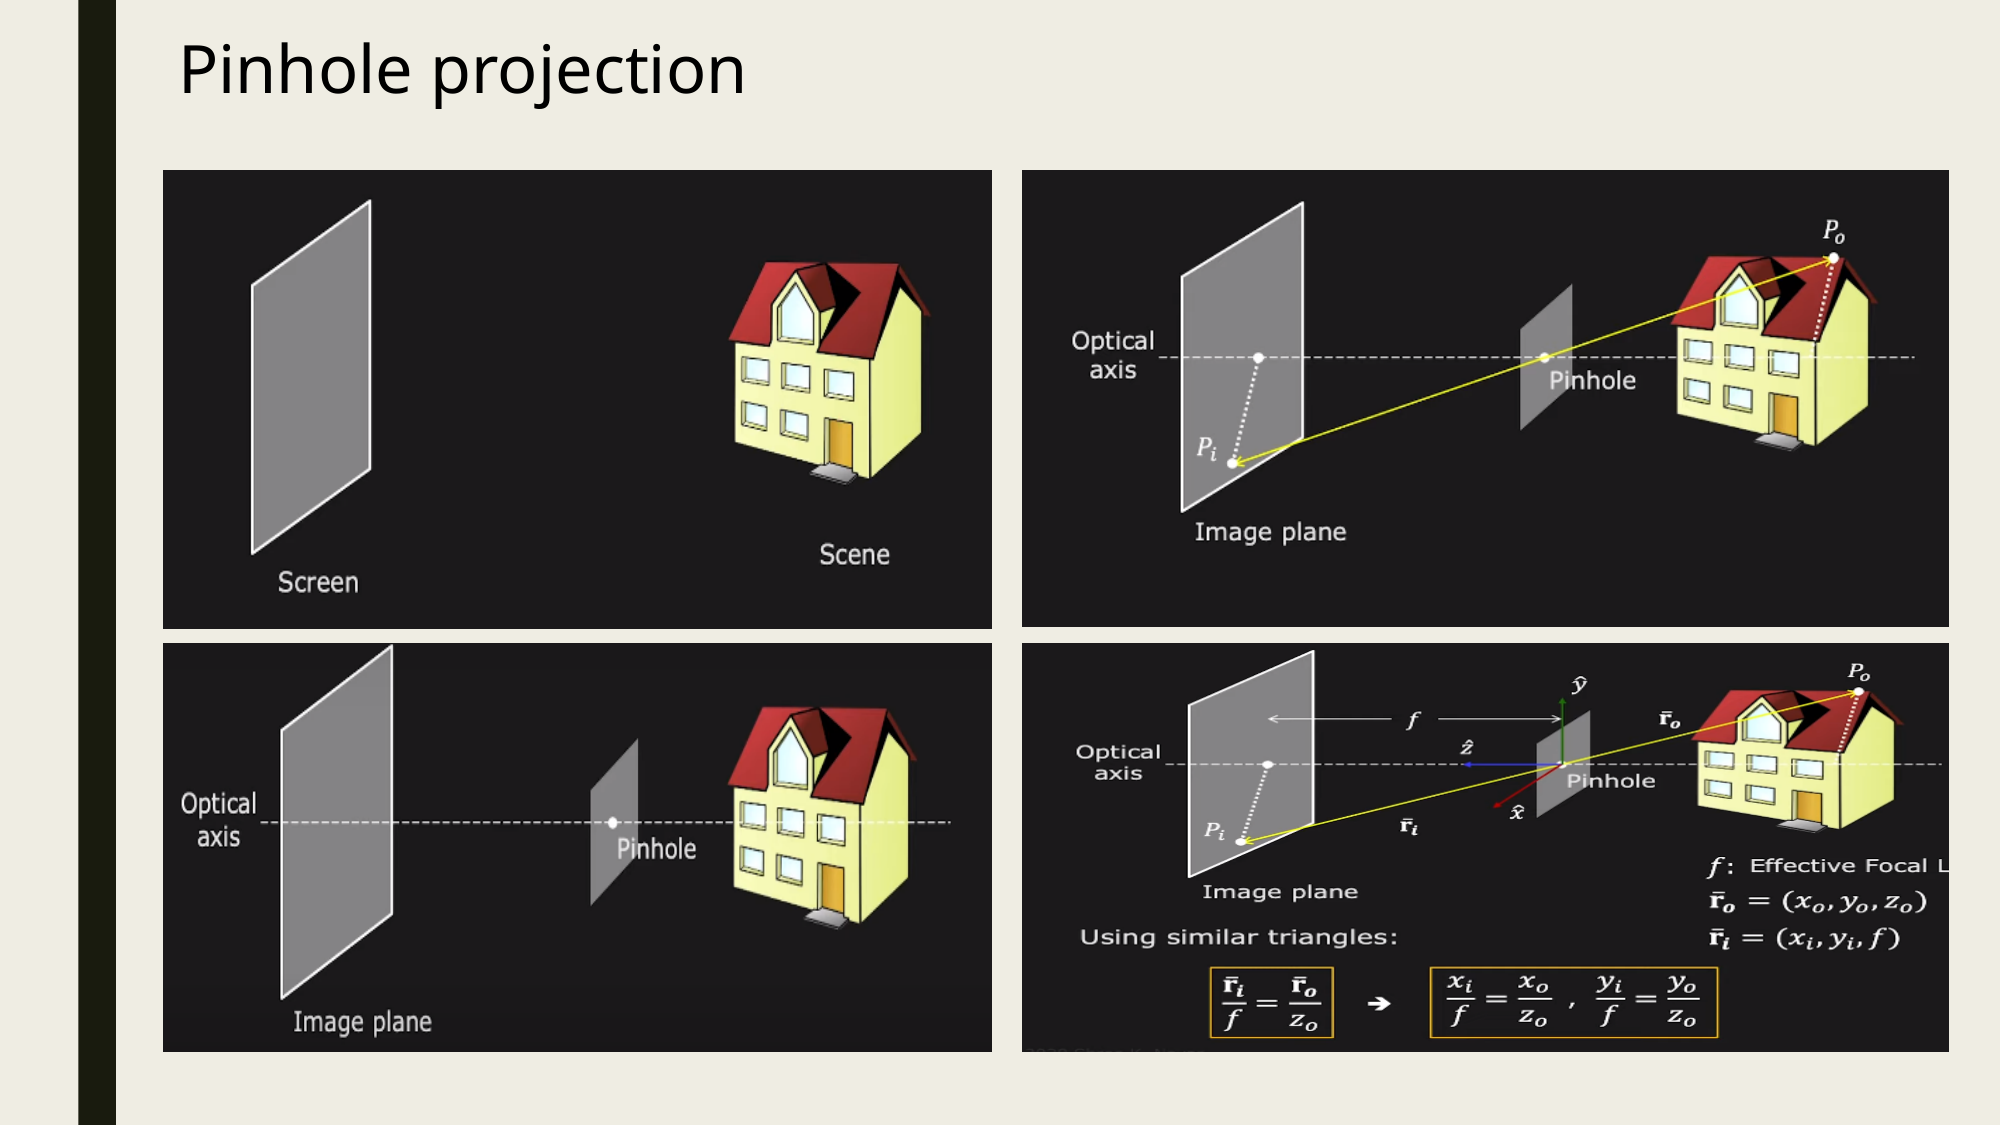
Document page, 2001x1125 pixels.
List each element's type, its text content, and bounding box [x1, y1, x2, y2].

picture [1022, 170, 1949, 627]
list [163, 170, 992, 629]
picture [163, 643, 992, 1052]
picture [1022, 643, 1949, 1052]
text_box Pinhole projection [163, 19, 826, 115]
